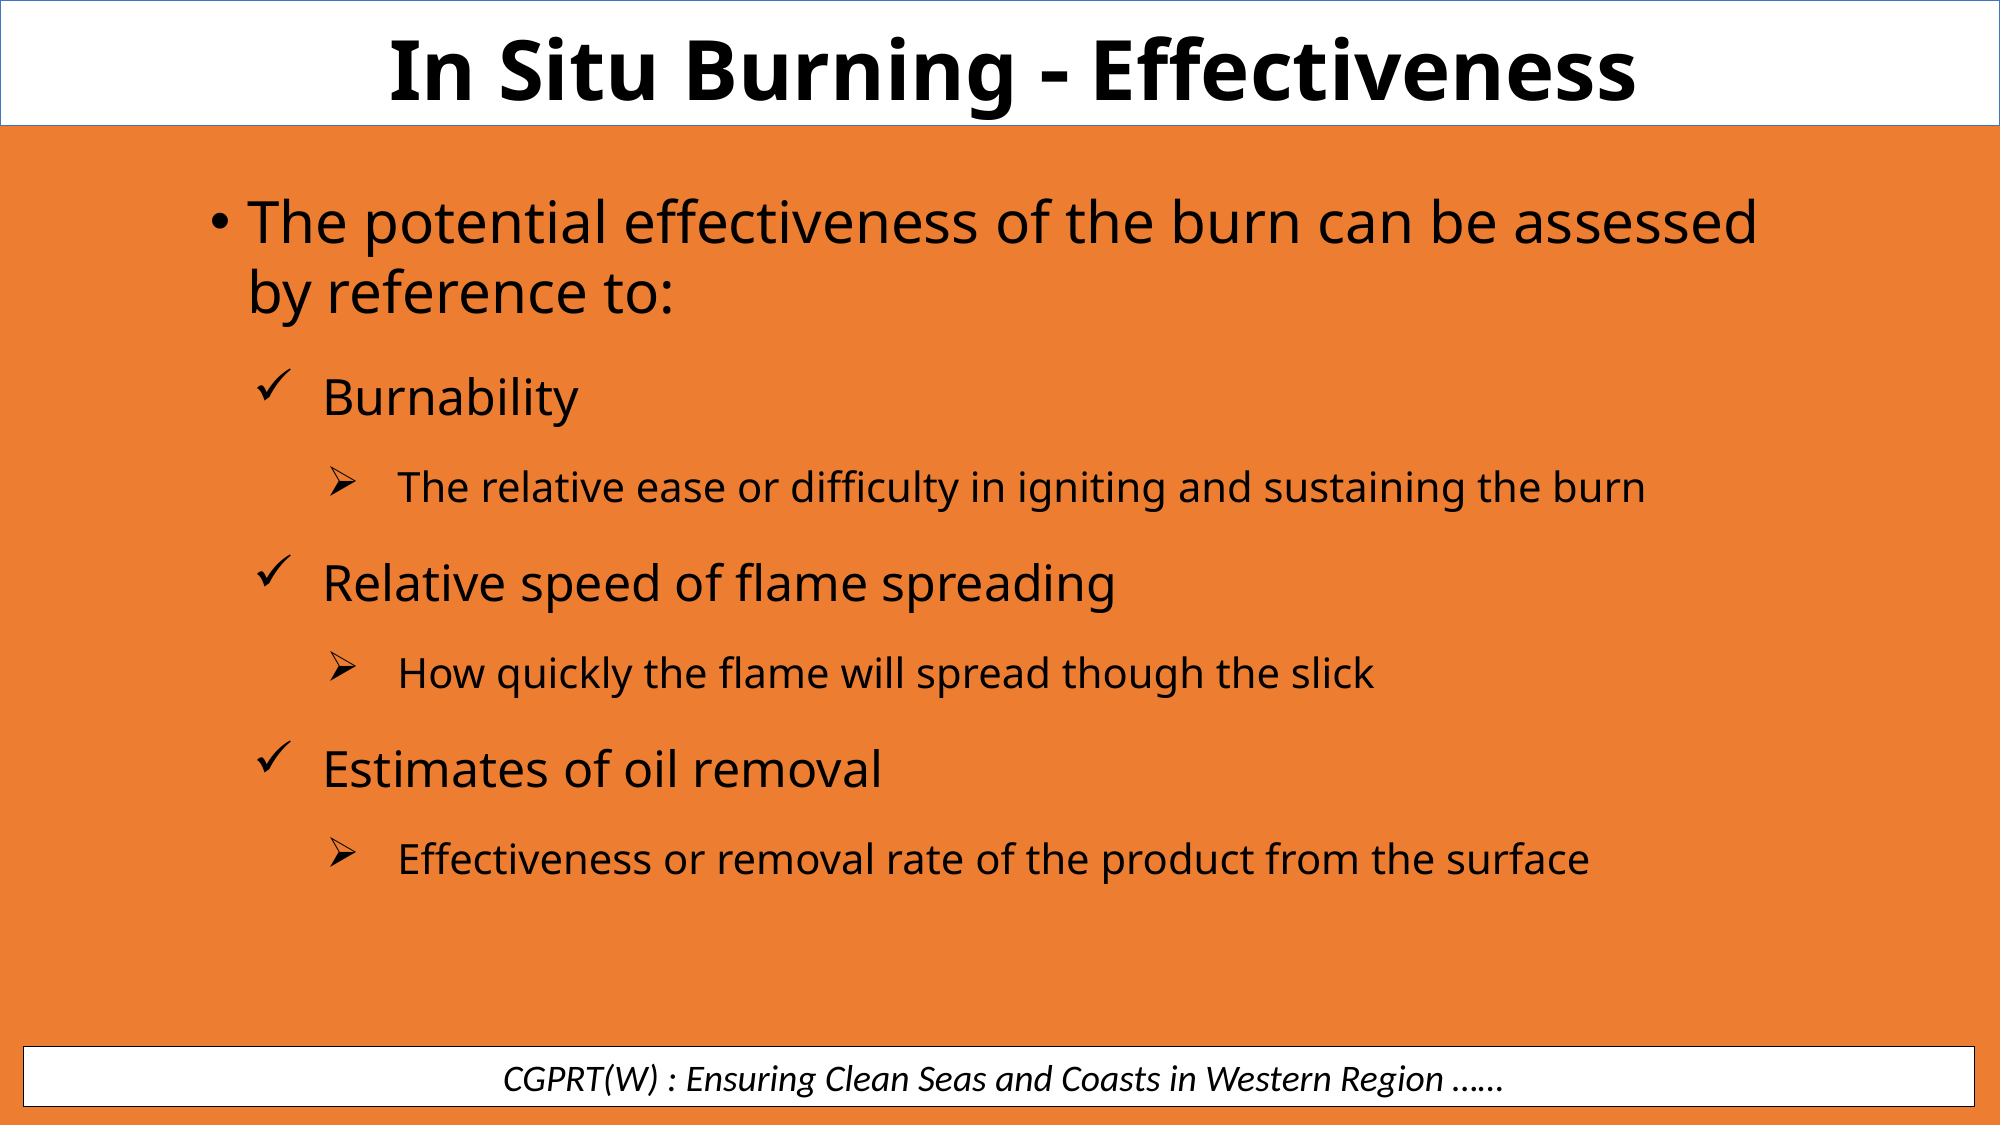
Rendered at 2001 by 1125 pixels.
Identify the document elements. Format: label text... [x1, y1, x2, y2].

text_box [0, 0, 2000, 126]
text_box In Situ Burning  Effectiveness [195, 21, 1833, 114]
text_box CGPRT(W) : Ensuring Clean Seas and Coasts in Western Region …… [23, 1046, 1975, 1107]
text_box The potential effectiveness of the burn can be assessed by reference to: Burnability The relative ease or difficulty in igniting and sustaining the burn Relative speed of flame spreading How quickly the flame will spread though the slick Estimates of oil removal Effectiveness or removal rate of the product from the surface [194, 178, 1796, 1035]
